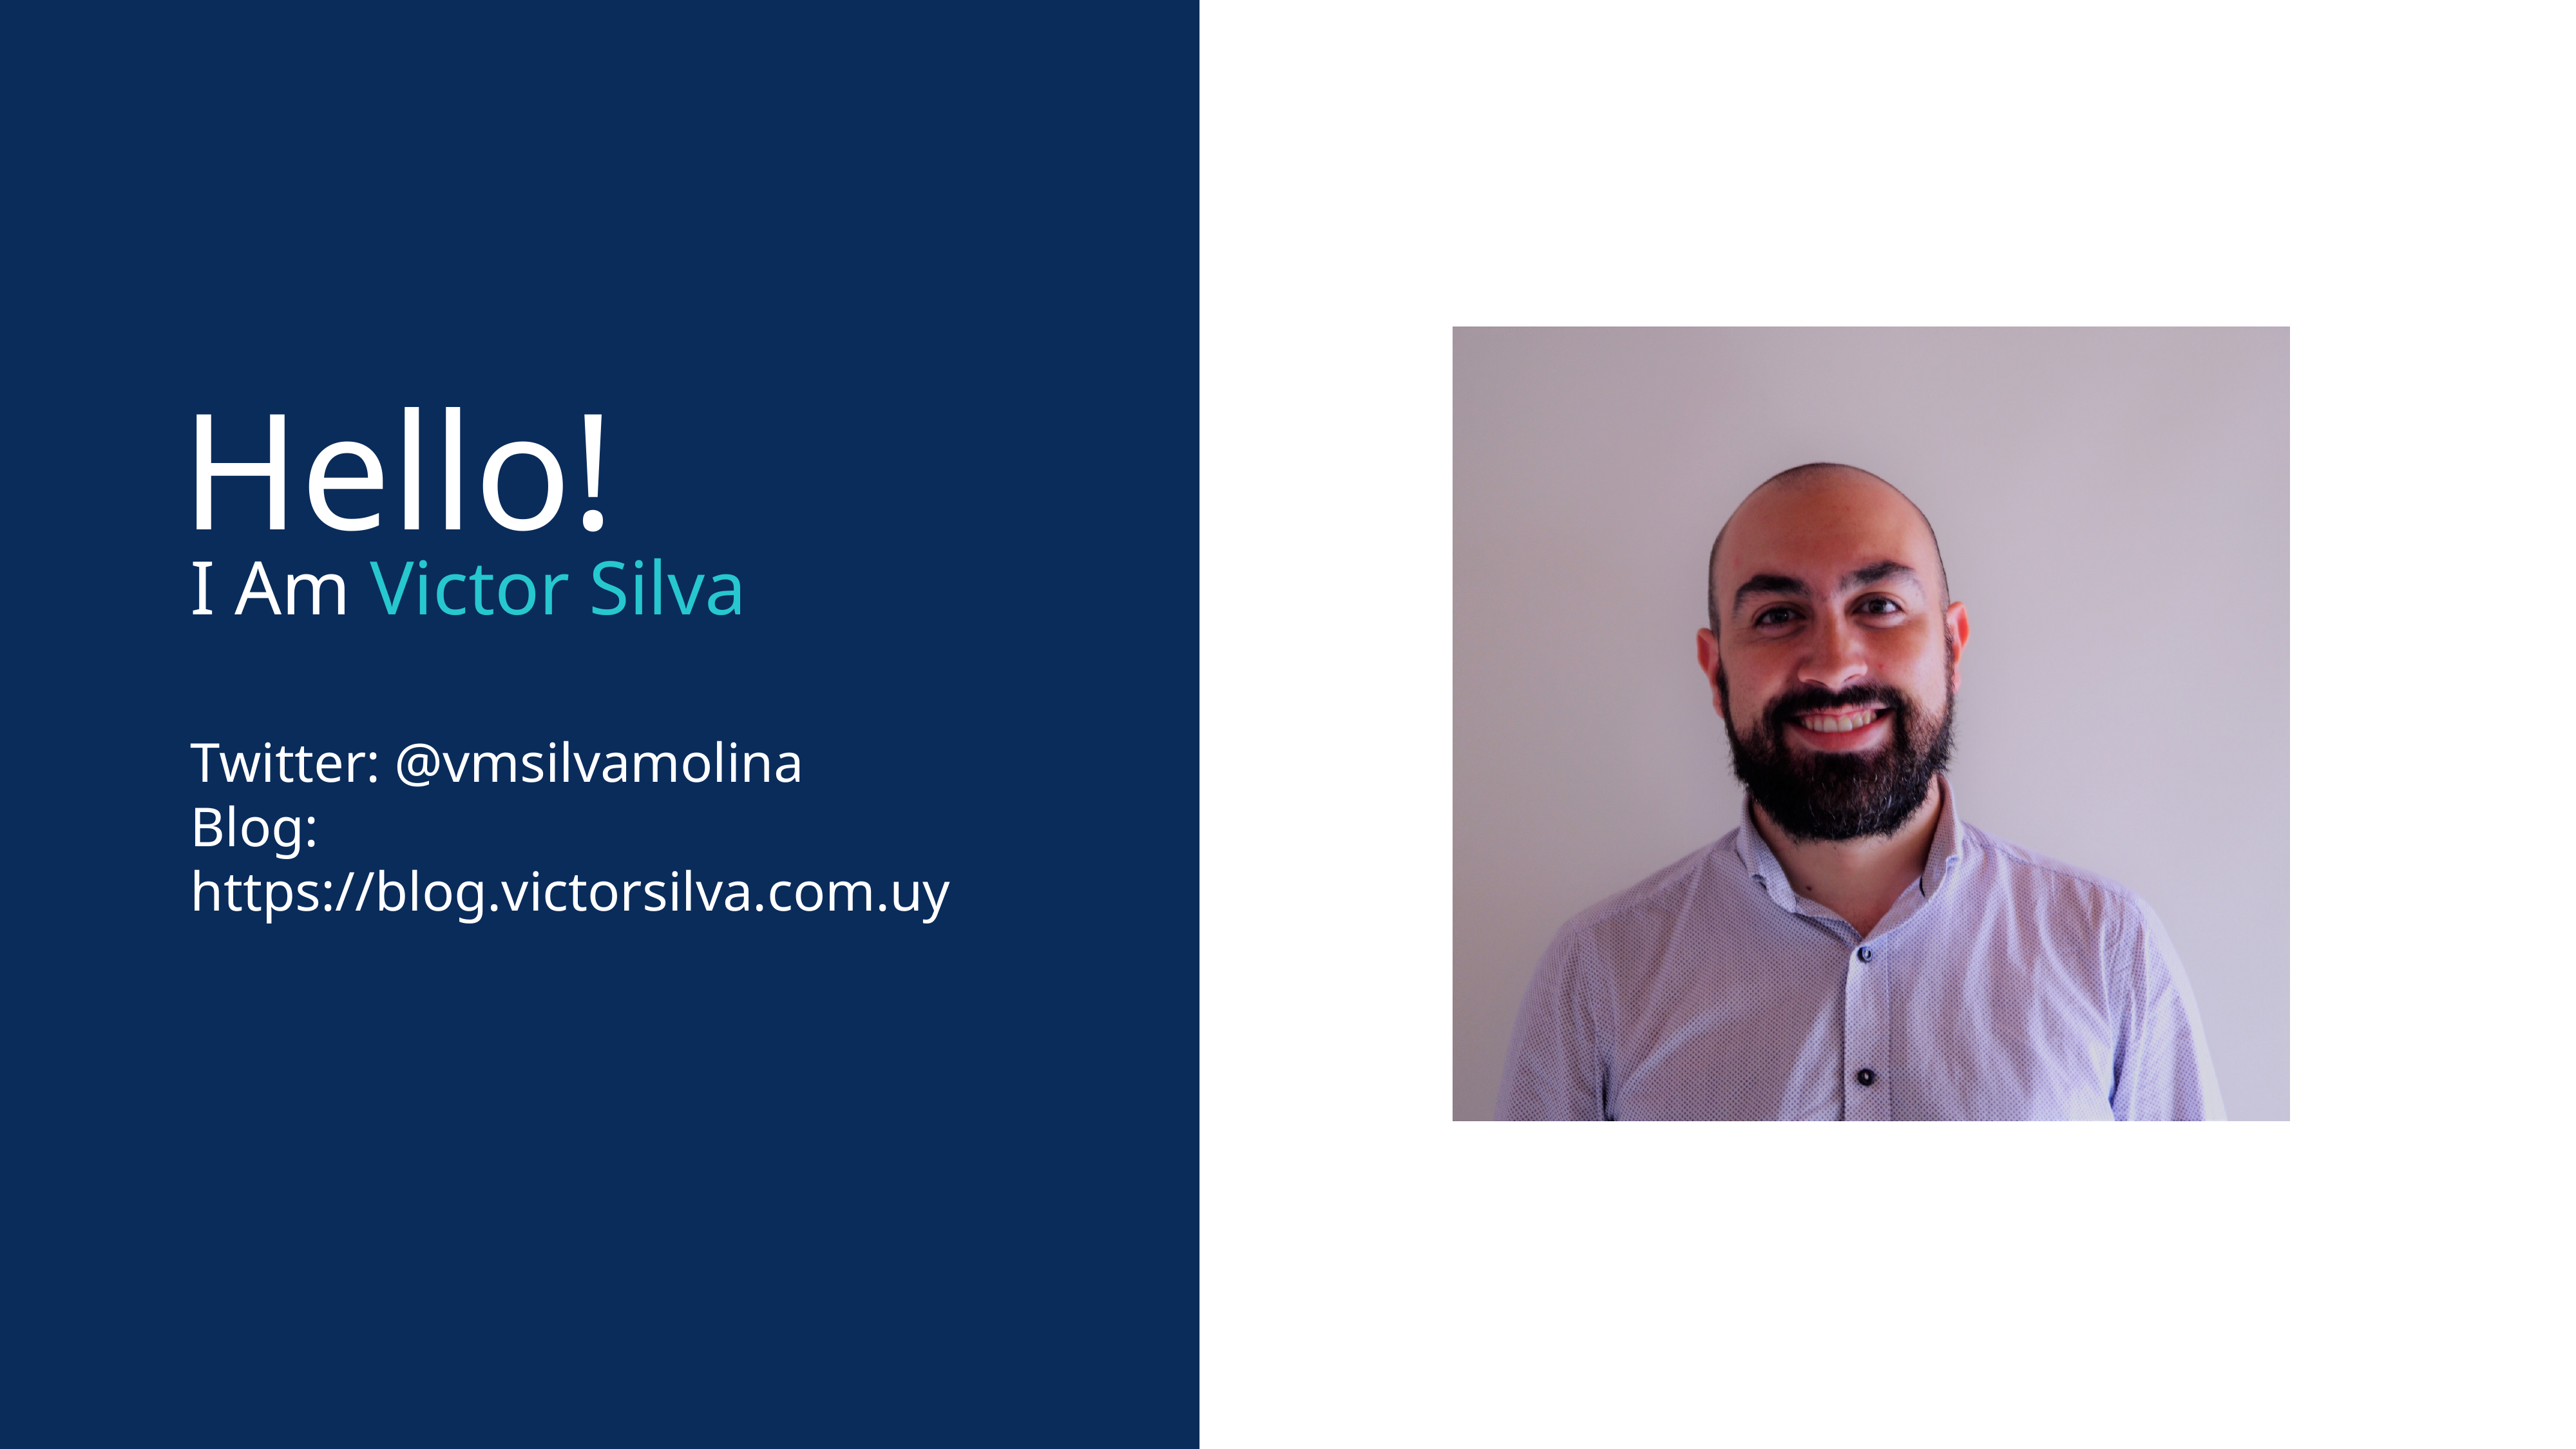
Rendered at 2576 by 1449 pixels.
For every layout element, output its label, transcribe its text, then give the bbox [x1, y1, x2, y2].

text_box Hello! [171, 364, 656, 569]
text_box [0, 0, 1200, 1449]
text_box I Am Victor Silva [180, 536, 825, 636]
text_box Twitter: @vmsilvamolina Blog: https://blog.victorsilva.com.uy [180, 724, 1042, 864]
picture [1453, 327, 2290, 1121]
